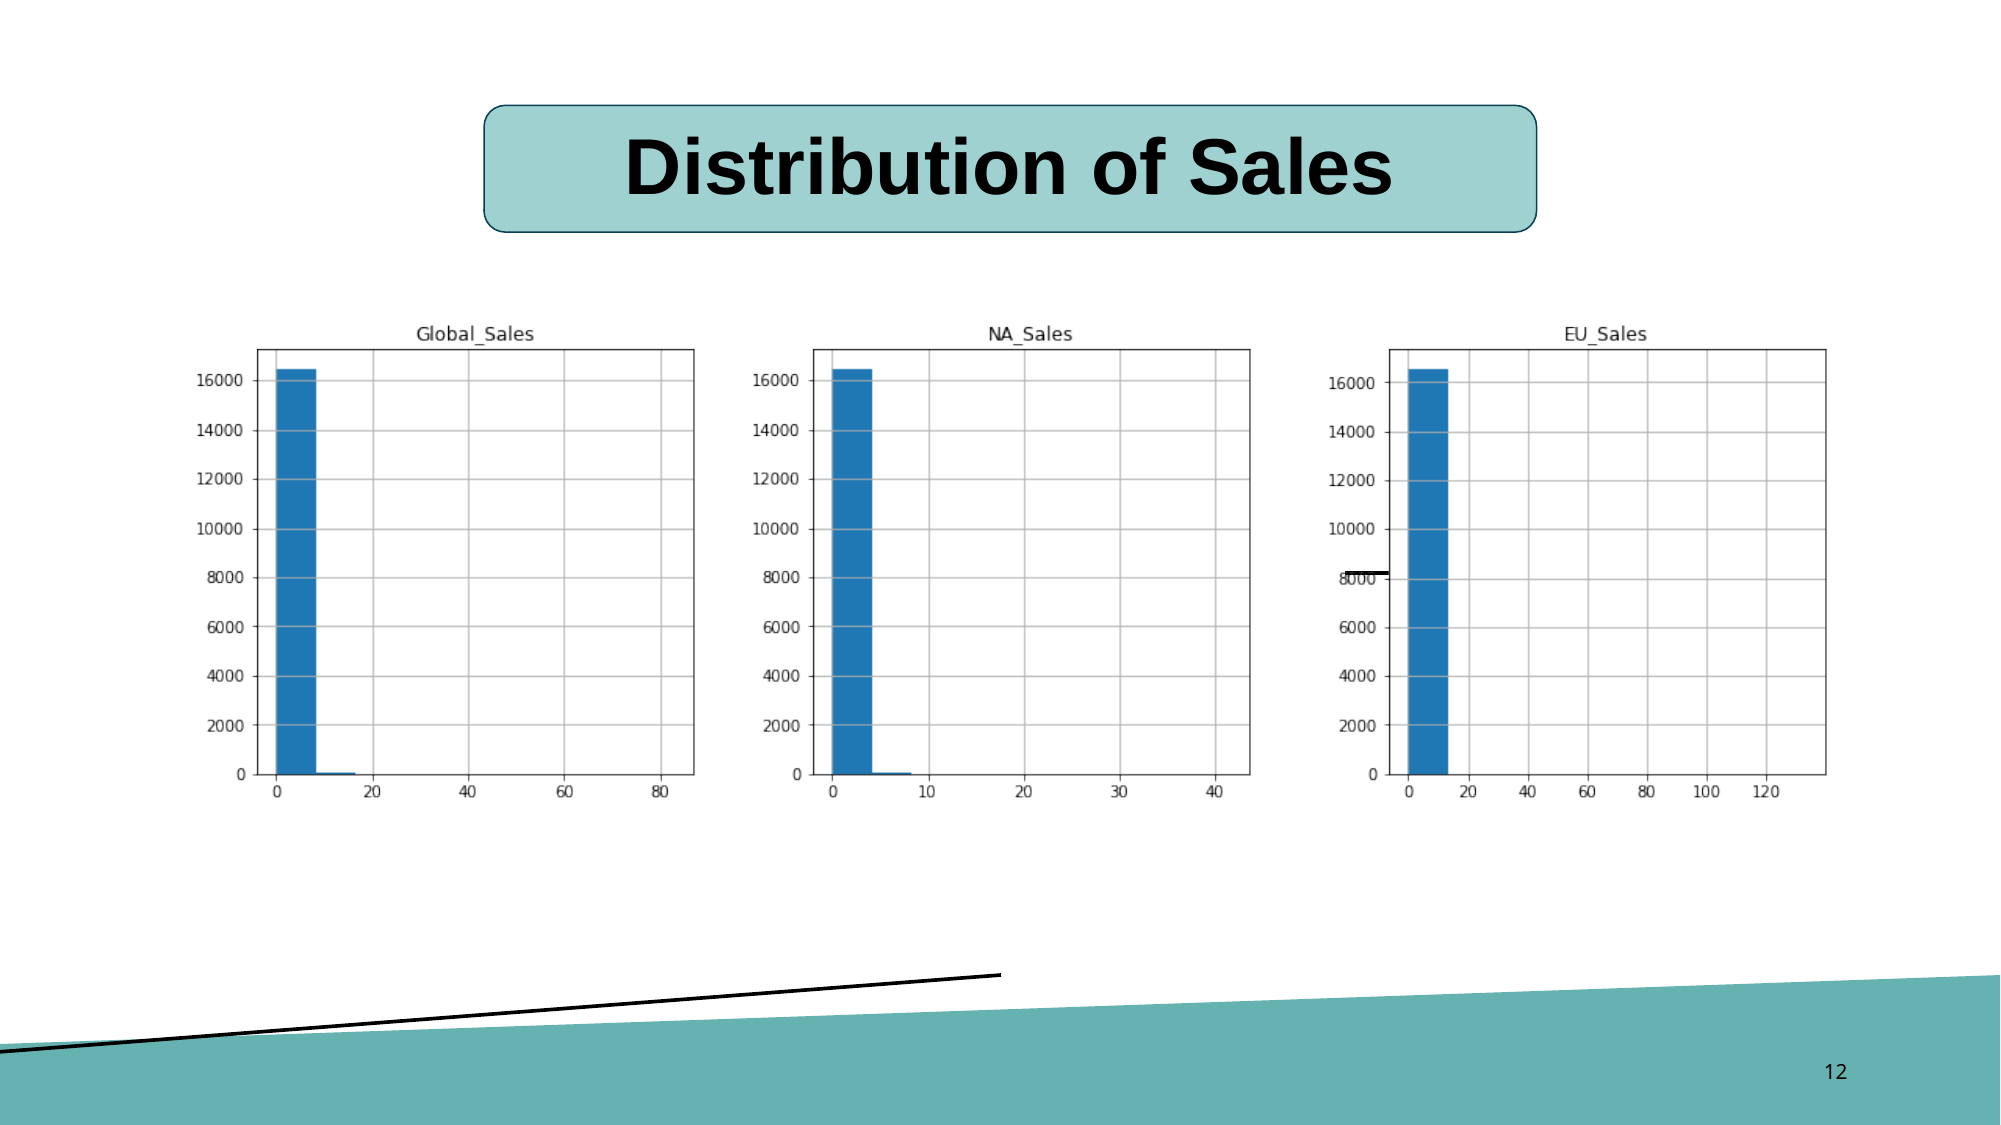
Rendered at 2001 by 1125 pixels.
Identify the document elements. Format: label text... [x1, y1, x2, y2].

slide_number 12 [1412, 1042, 1863, 1103]
picture [741, 312, 1259, 812]
picture [1316, 312, 1835, 812]
title Distributions of Sales [154, 60, 1847, 278]
text_box Distribution of Sales [484, 105, 1537, 233]
picture [185, 312, 703, 812]
